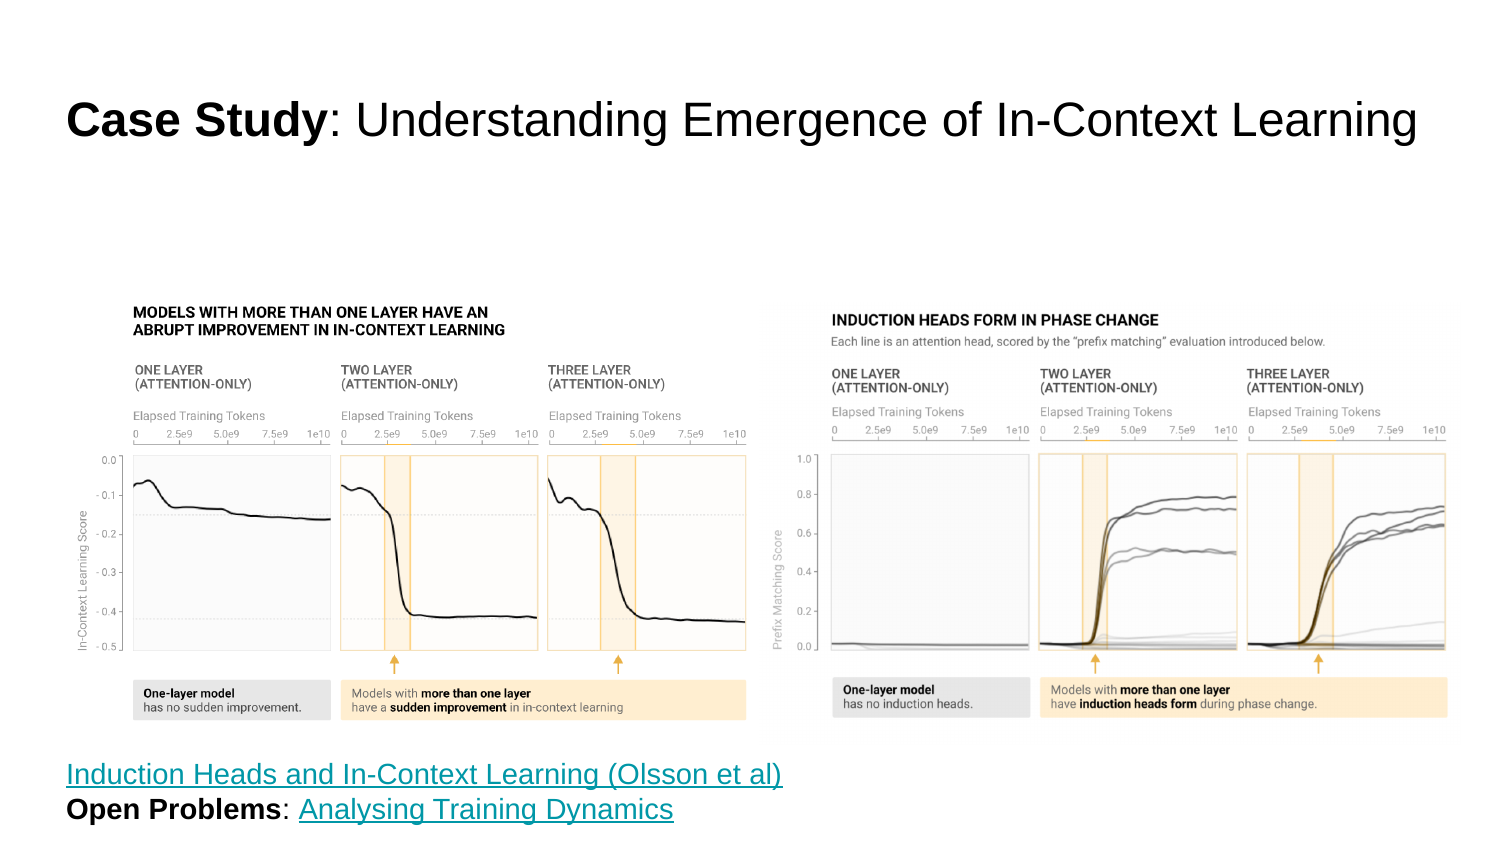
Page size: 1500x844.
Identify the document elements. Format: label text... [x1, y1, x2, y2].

title Case Study: Understanding Emergence of In-Context Learning [51, 72, 1449, 167]
picture [50, 292, 753, 723]
text_box Induction Heads and In-Context Learning (Olsson et al) Open Problems: Analysing Training Dynamics [51, 740, 830, 841]
picture [759, 302, 1461, 746]
